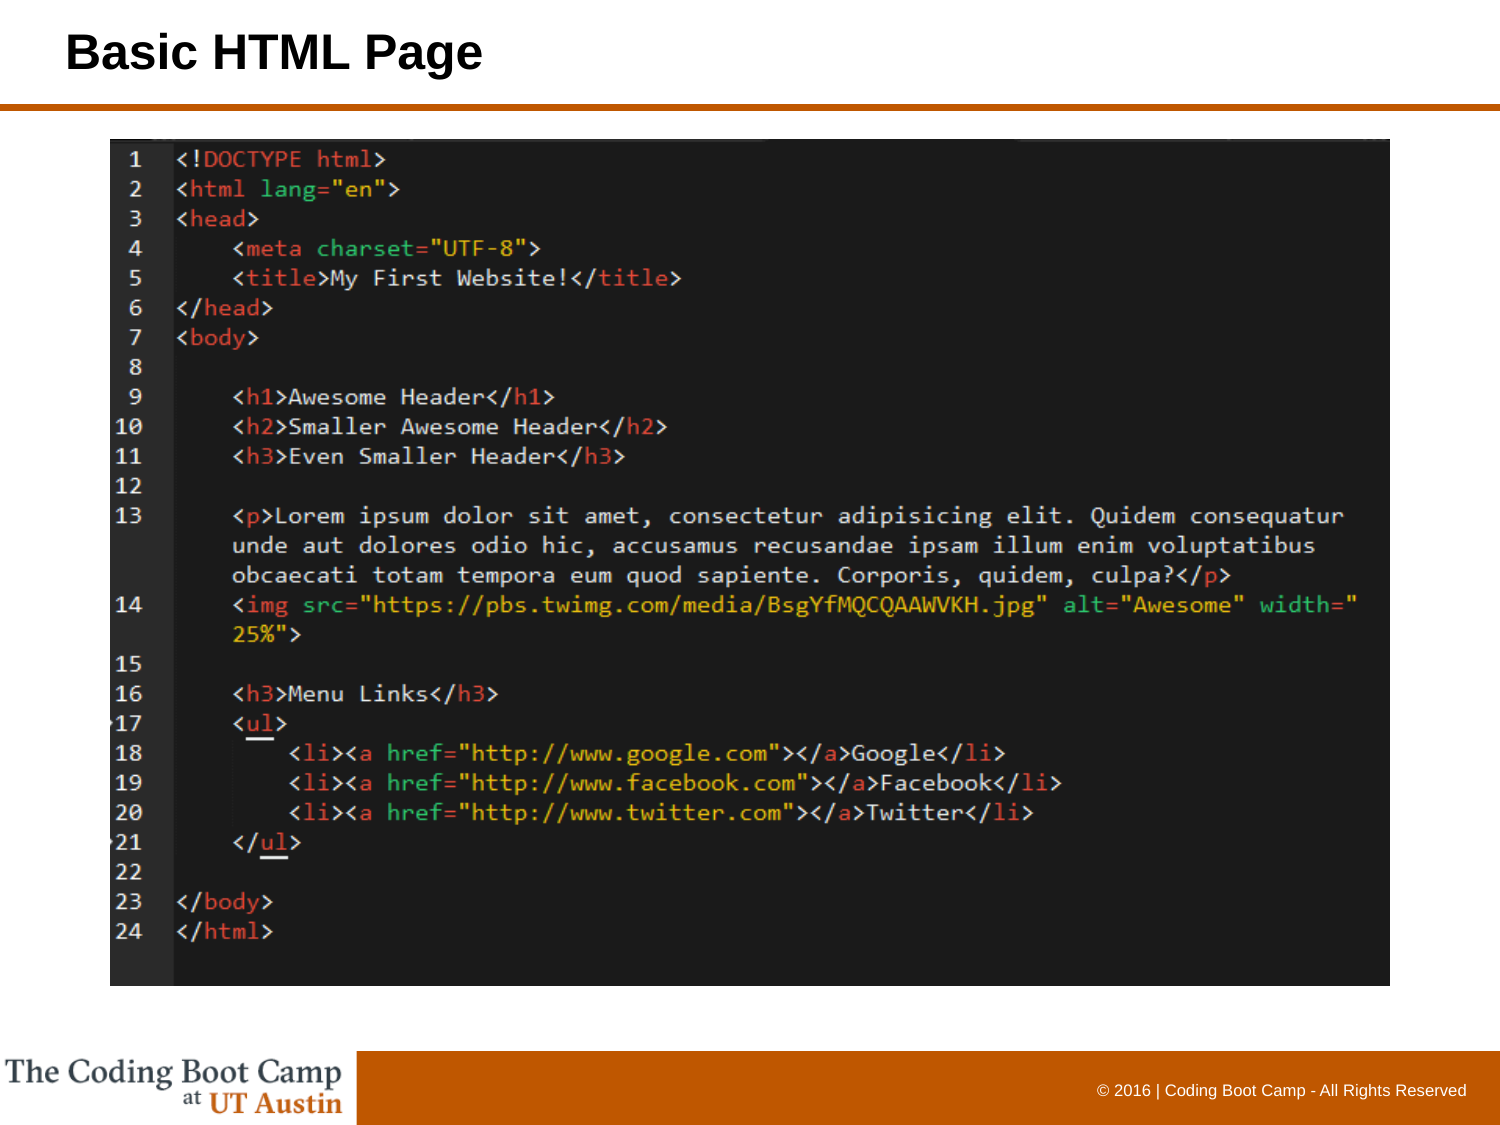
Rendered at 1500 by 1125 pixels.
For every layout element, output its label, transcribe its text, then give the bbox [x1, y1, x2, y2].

picture [0, 1050, 357, 1125]
picture [110, 138, 1390, 986]
title Basic HTML Page [50, 0, 948, 108]
